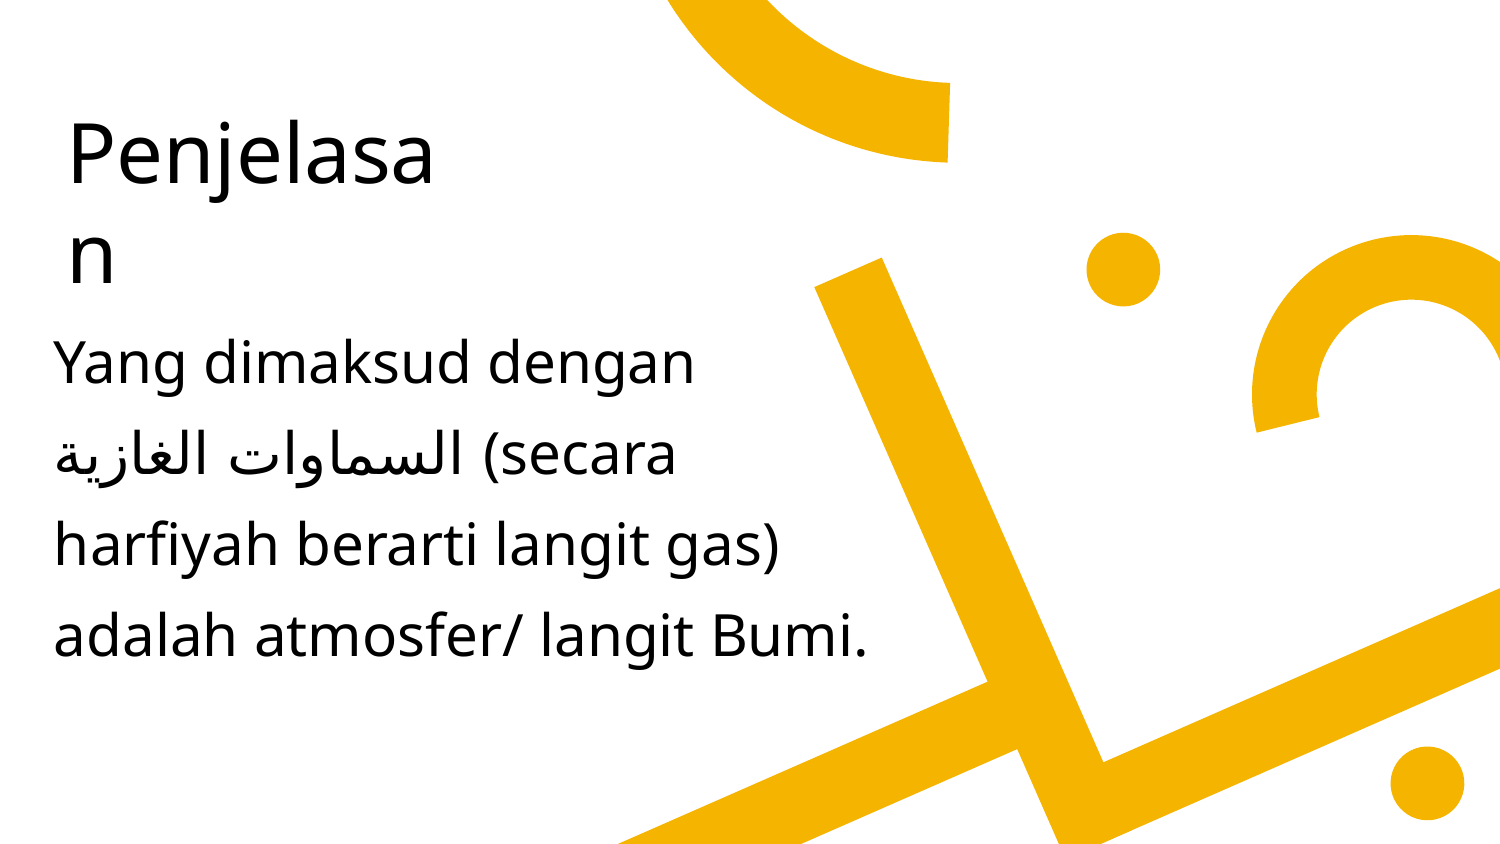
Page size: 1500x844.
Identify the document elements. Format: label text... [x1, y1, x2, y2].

list Yang dimaksud dengan السماوات الغازية (secara harfiyah berarti langit gas) adalah atmosfer/ langit Bumi. [38, 289, 148, 813]
text_box [667, 0, 951, 163]
text_box [1337, 235, 1485, 253]
title Penjelasan [51, 85, 500, 289]
text_box [1090, 232, 1157, 253]
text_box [152, 257, 1500, 844]
